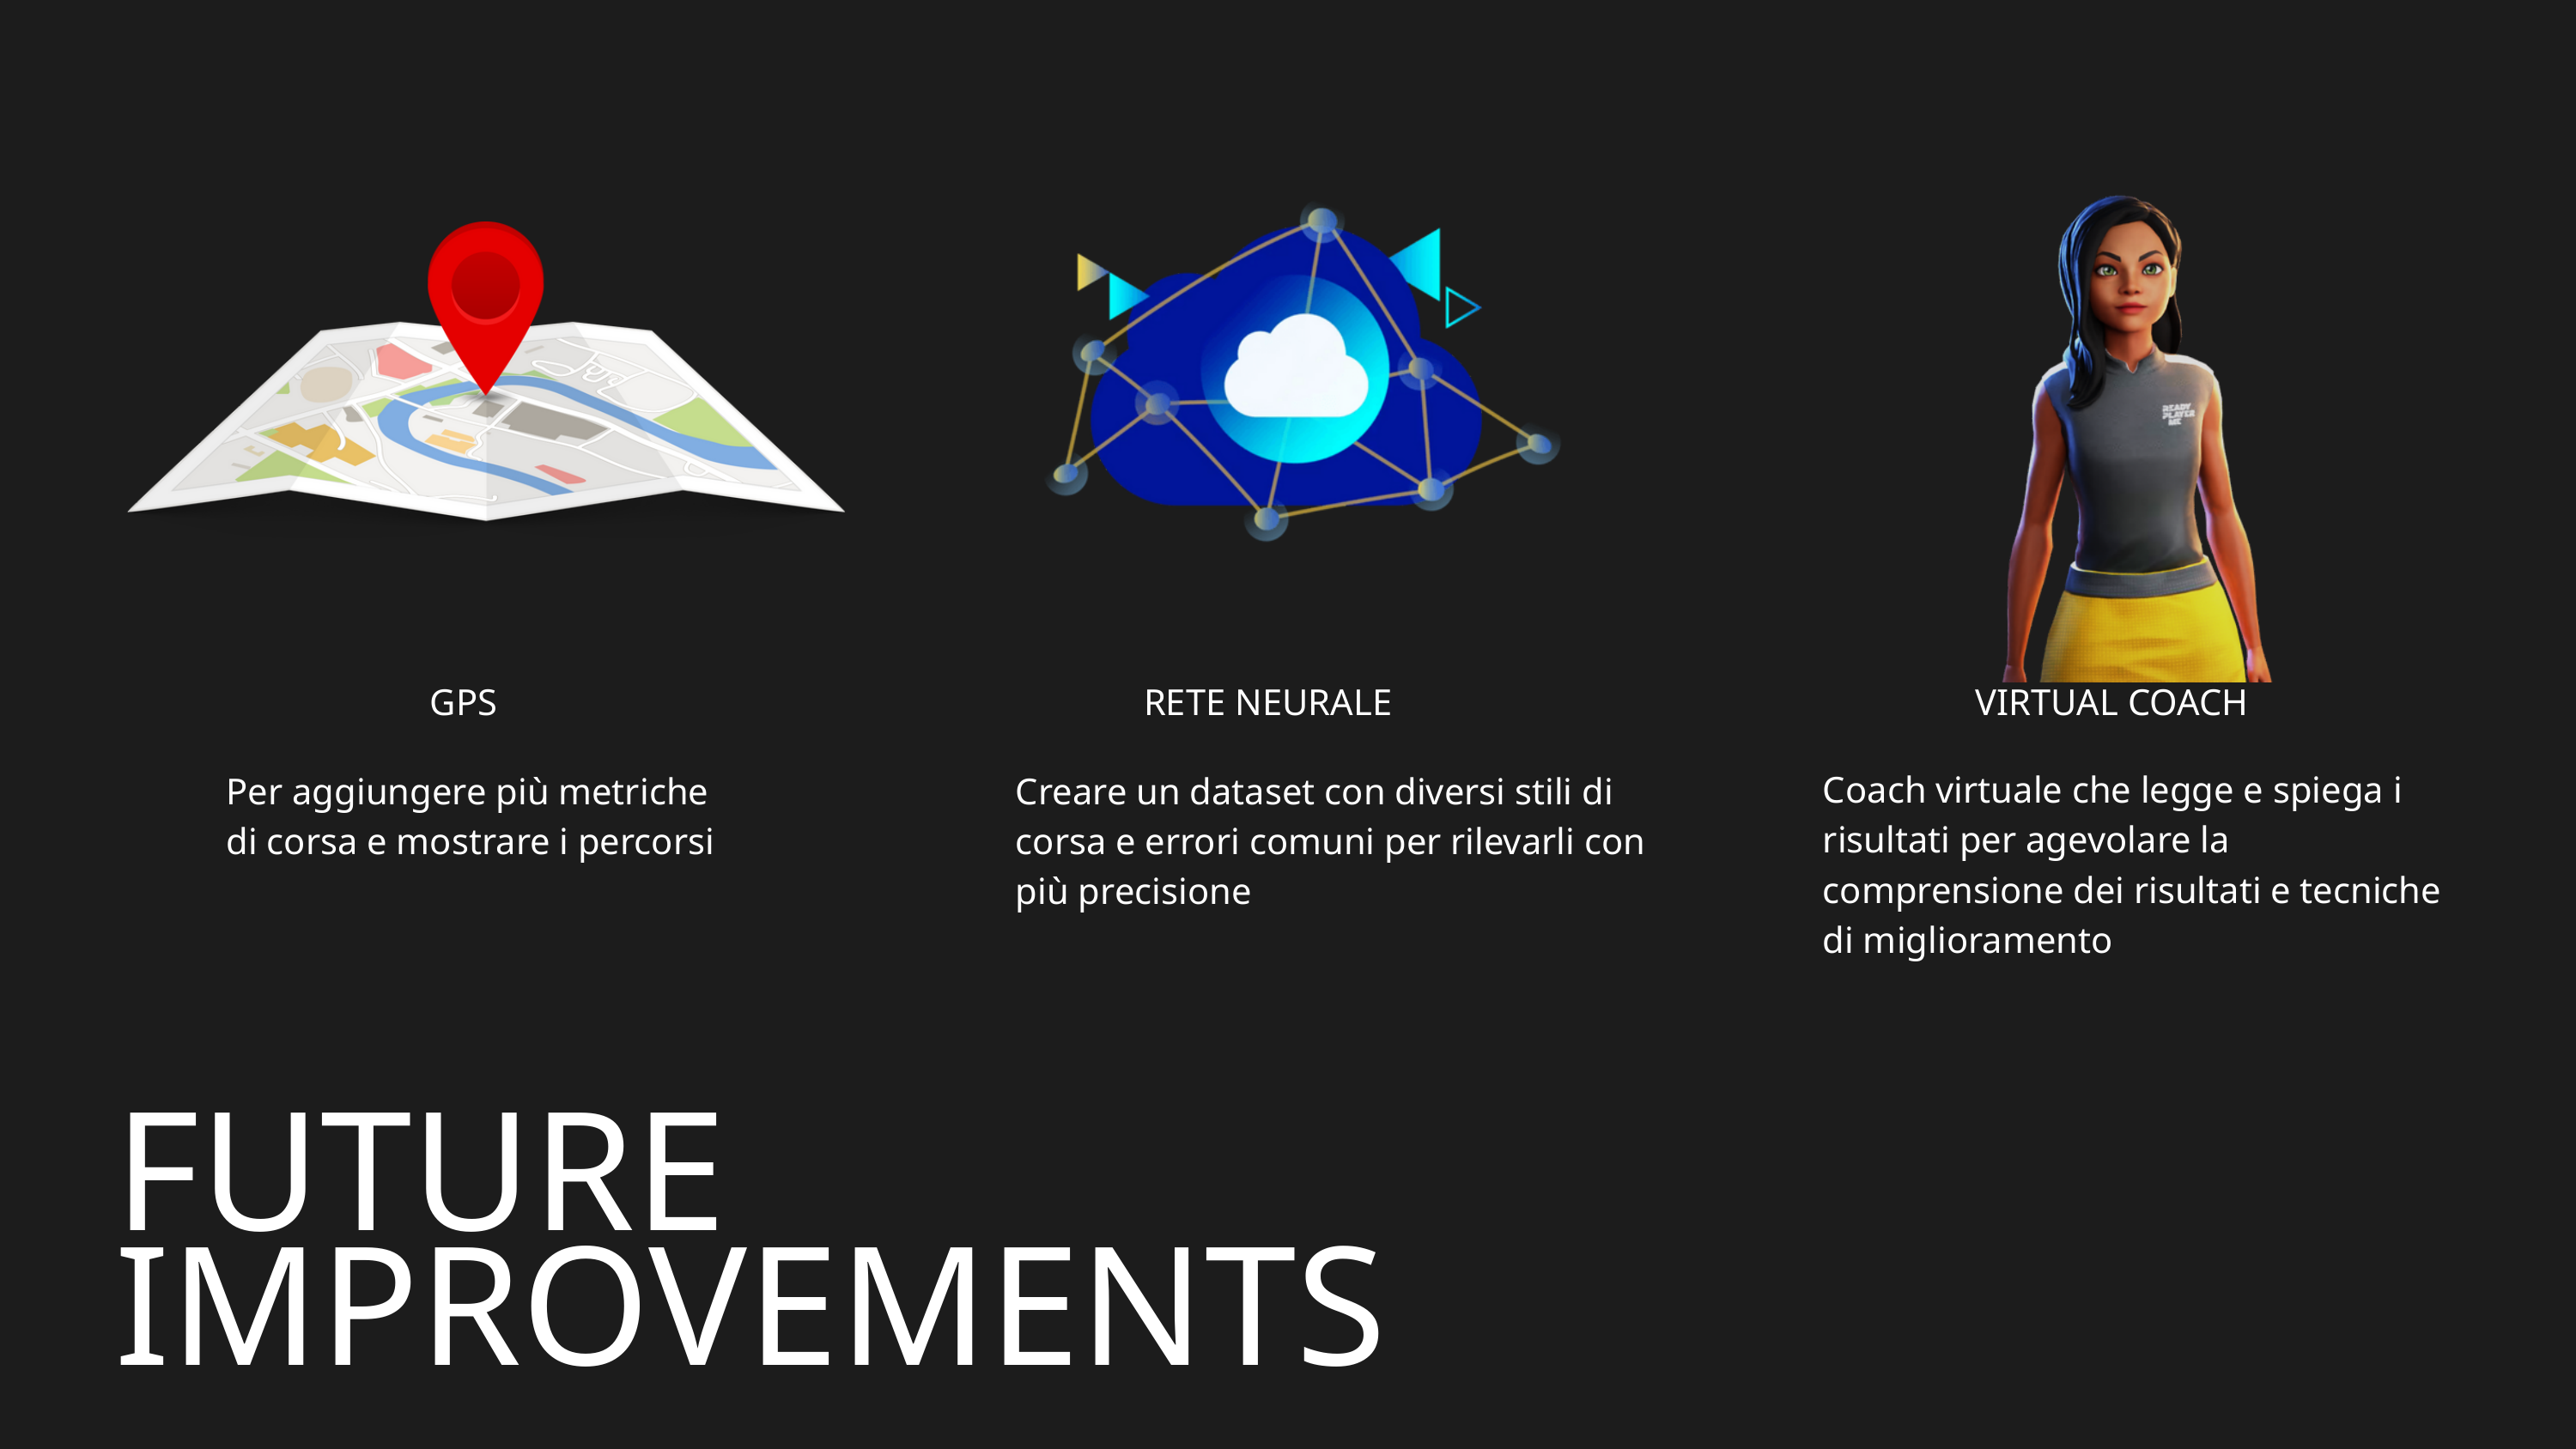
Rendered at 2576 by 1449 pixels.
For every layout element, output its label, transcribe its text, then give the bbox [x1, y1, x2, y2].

text_box Creare un dataset con diversi stili di corsa e errori comuni per rilevarli con più precisione [1015, 761, 1650, 912]
text_box Coach virtuale che legge e spiega i risultati per agevolare la comprensione dei risultati e tecniche di miglioramento [1822, 760, 2478, 961]
text_box GPS [429, 684, 538, 724]
text_box [1015, 185, 1578, 561]
text_box [110, 221, 864, 549]
text_box RETE NEURALE [1144, 684, 1578, 724]
text_box VIRTUAL COACH [1975, 684, 2409, 724]
text_box [1837, 88, 2432, 682]
text_box Per aggiungere più metriche di corsa e mostrare i percorsi [226, 761, 748, 862]
text_box FUTURE IMPROVEMENTS [114, 1128, 1682, 1399]
